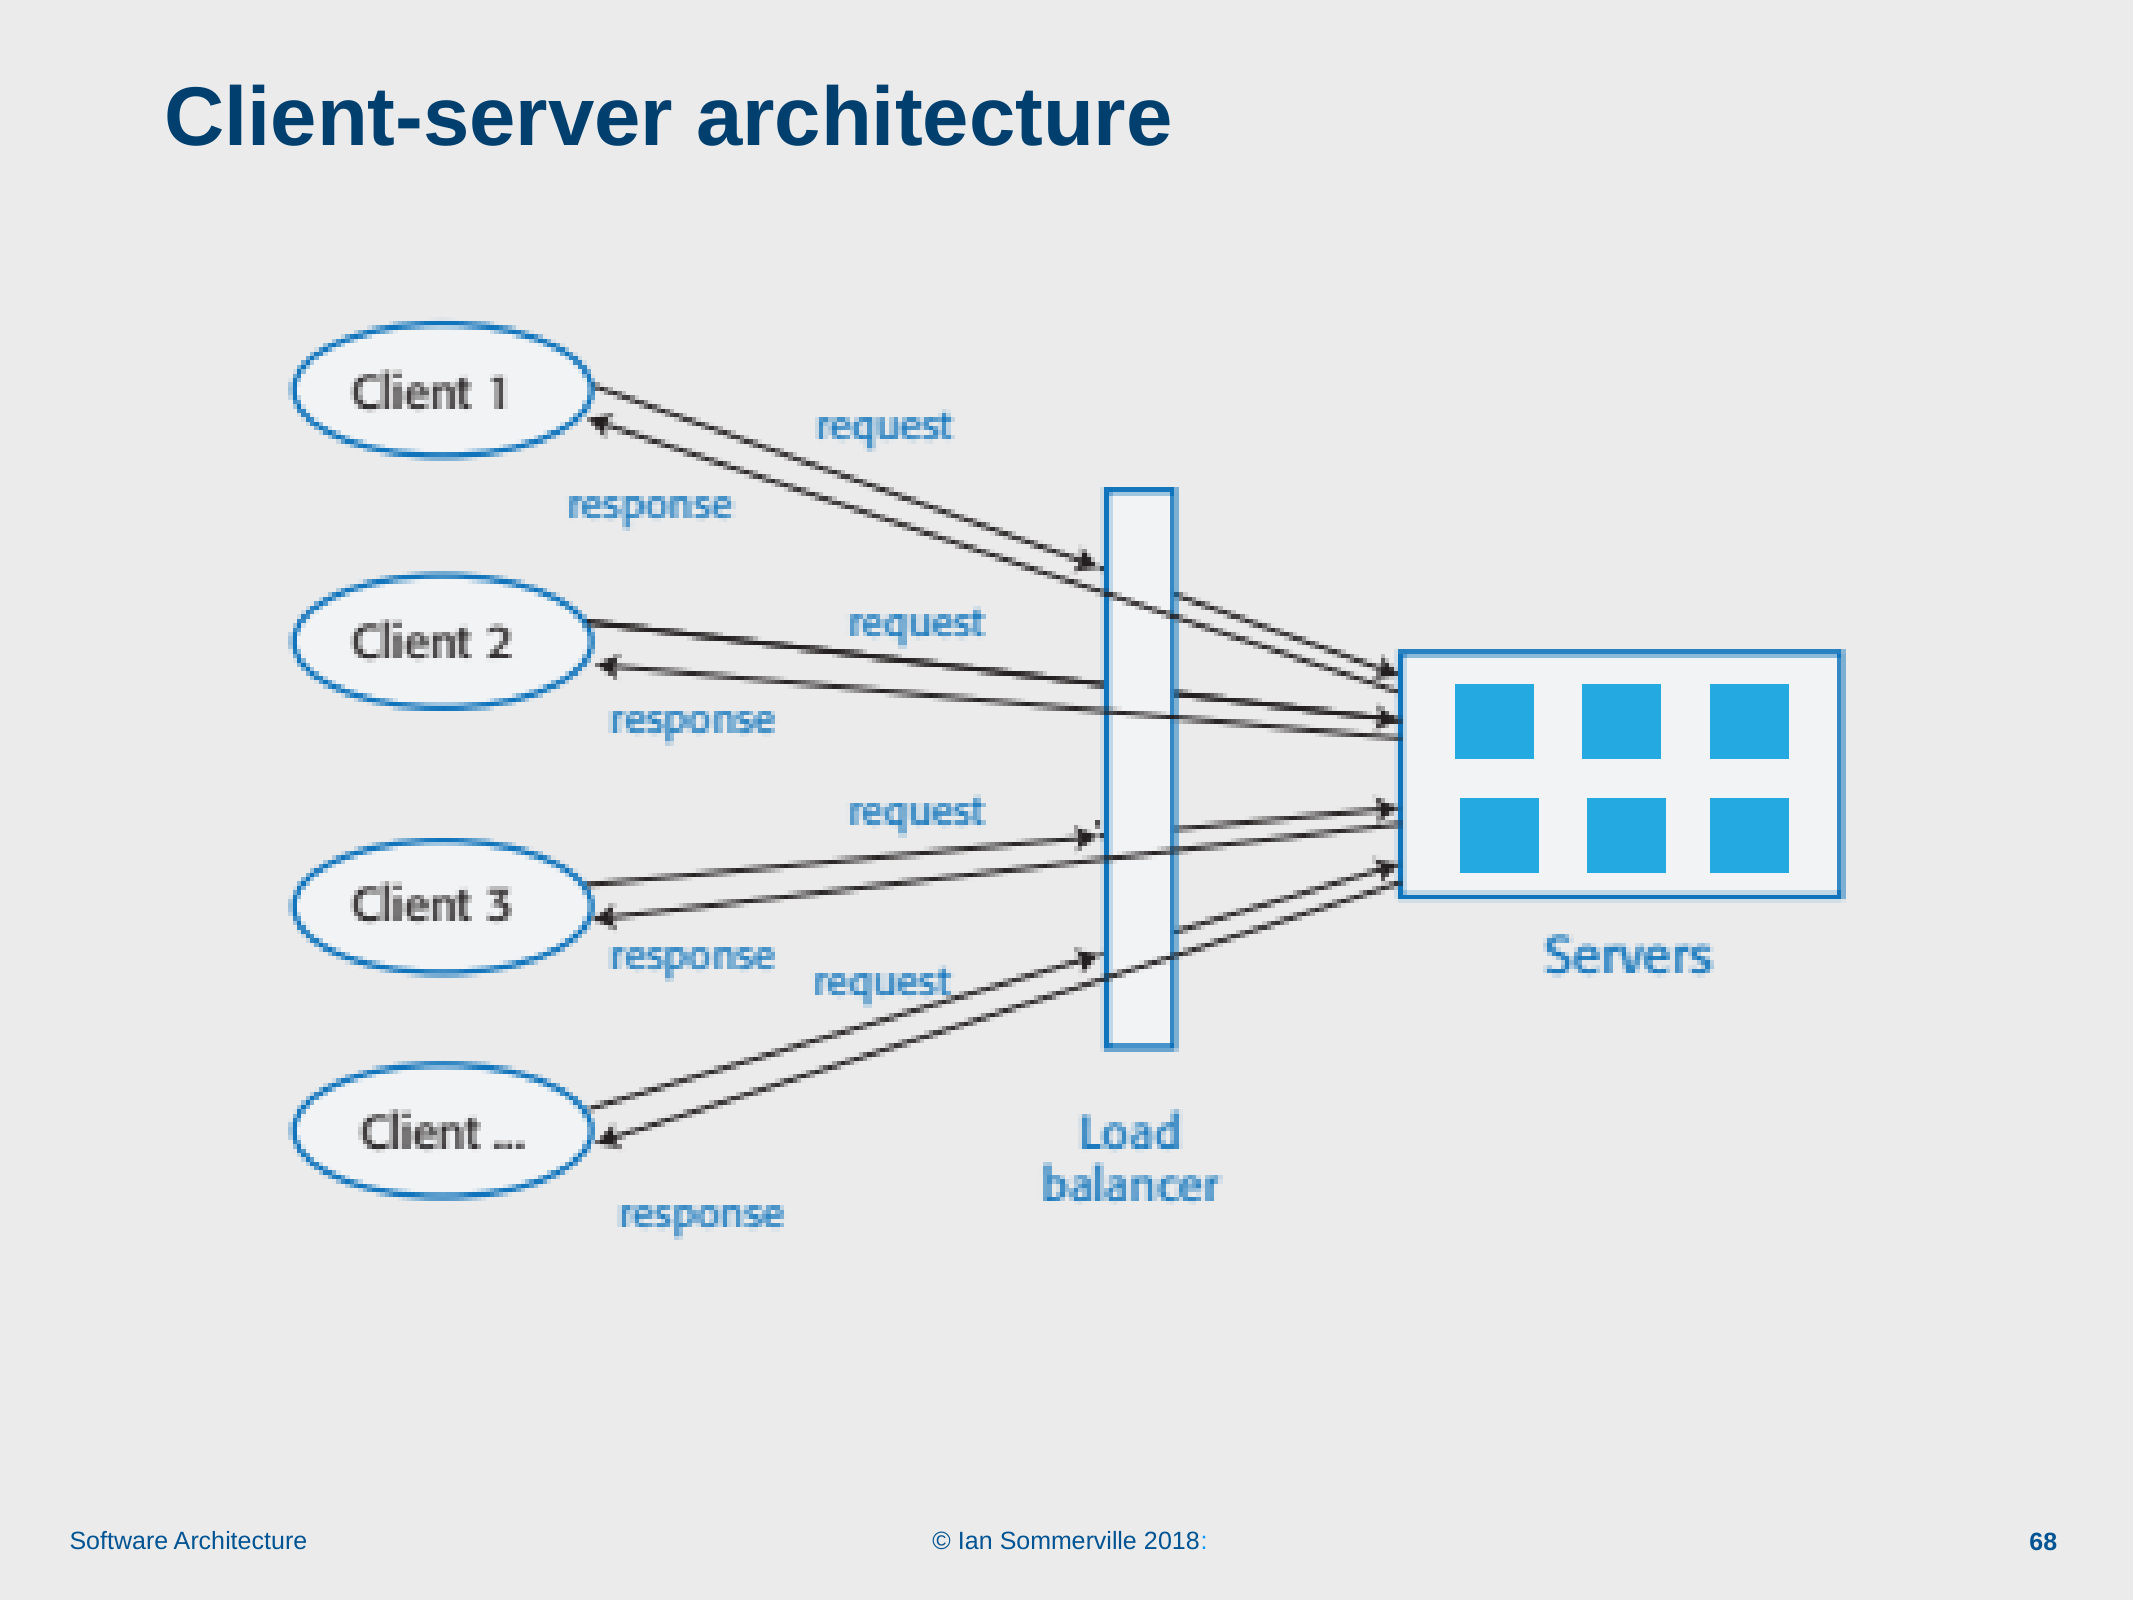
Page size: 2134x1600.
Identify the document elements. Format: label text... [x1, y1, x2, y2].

title Client-server architecture [155, 55, 1978, 169]
picture [100, 266, 1978, 1367]
slide_number 68 [2018, 1516, 2067, 1563]
